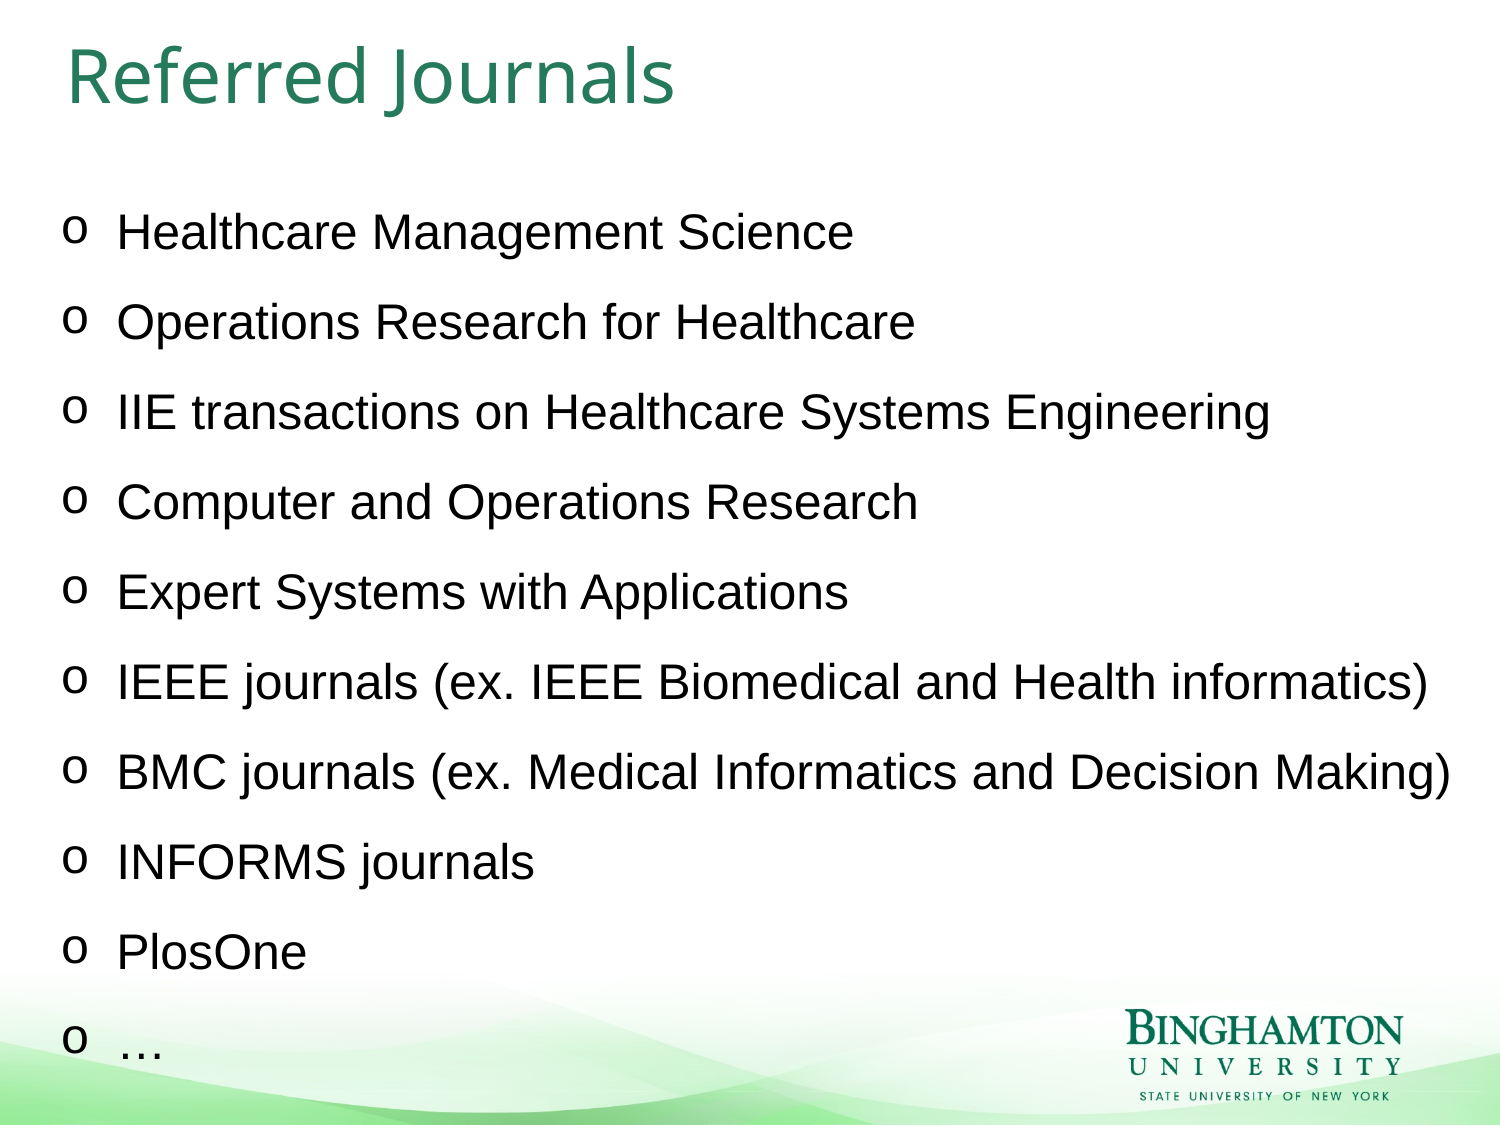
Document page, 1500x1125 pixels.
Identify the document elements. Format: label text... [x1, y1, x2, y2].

title Referred Journals [50, 20, 1475, 141]
text_box Healthcare Management Science Operations Research for Healthcare IIE transactions on Healthcare Systems Engineering Computer and Operations Research Expert Systems with Applications IEEE journals (ex. IEEE Biomedical and Health informatics) BMC journals (ex. Medical Informatics and Decision Making) INFORMS journals PlosOne … [45, 162, 1468, 1078]
picture [0, 0, 1500, 1125]
